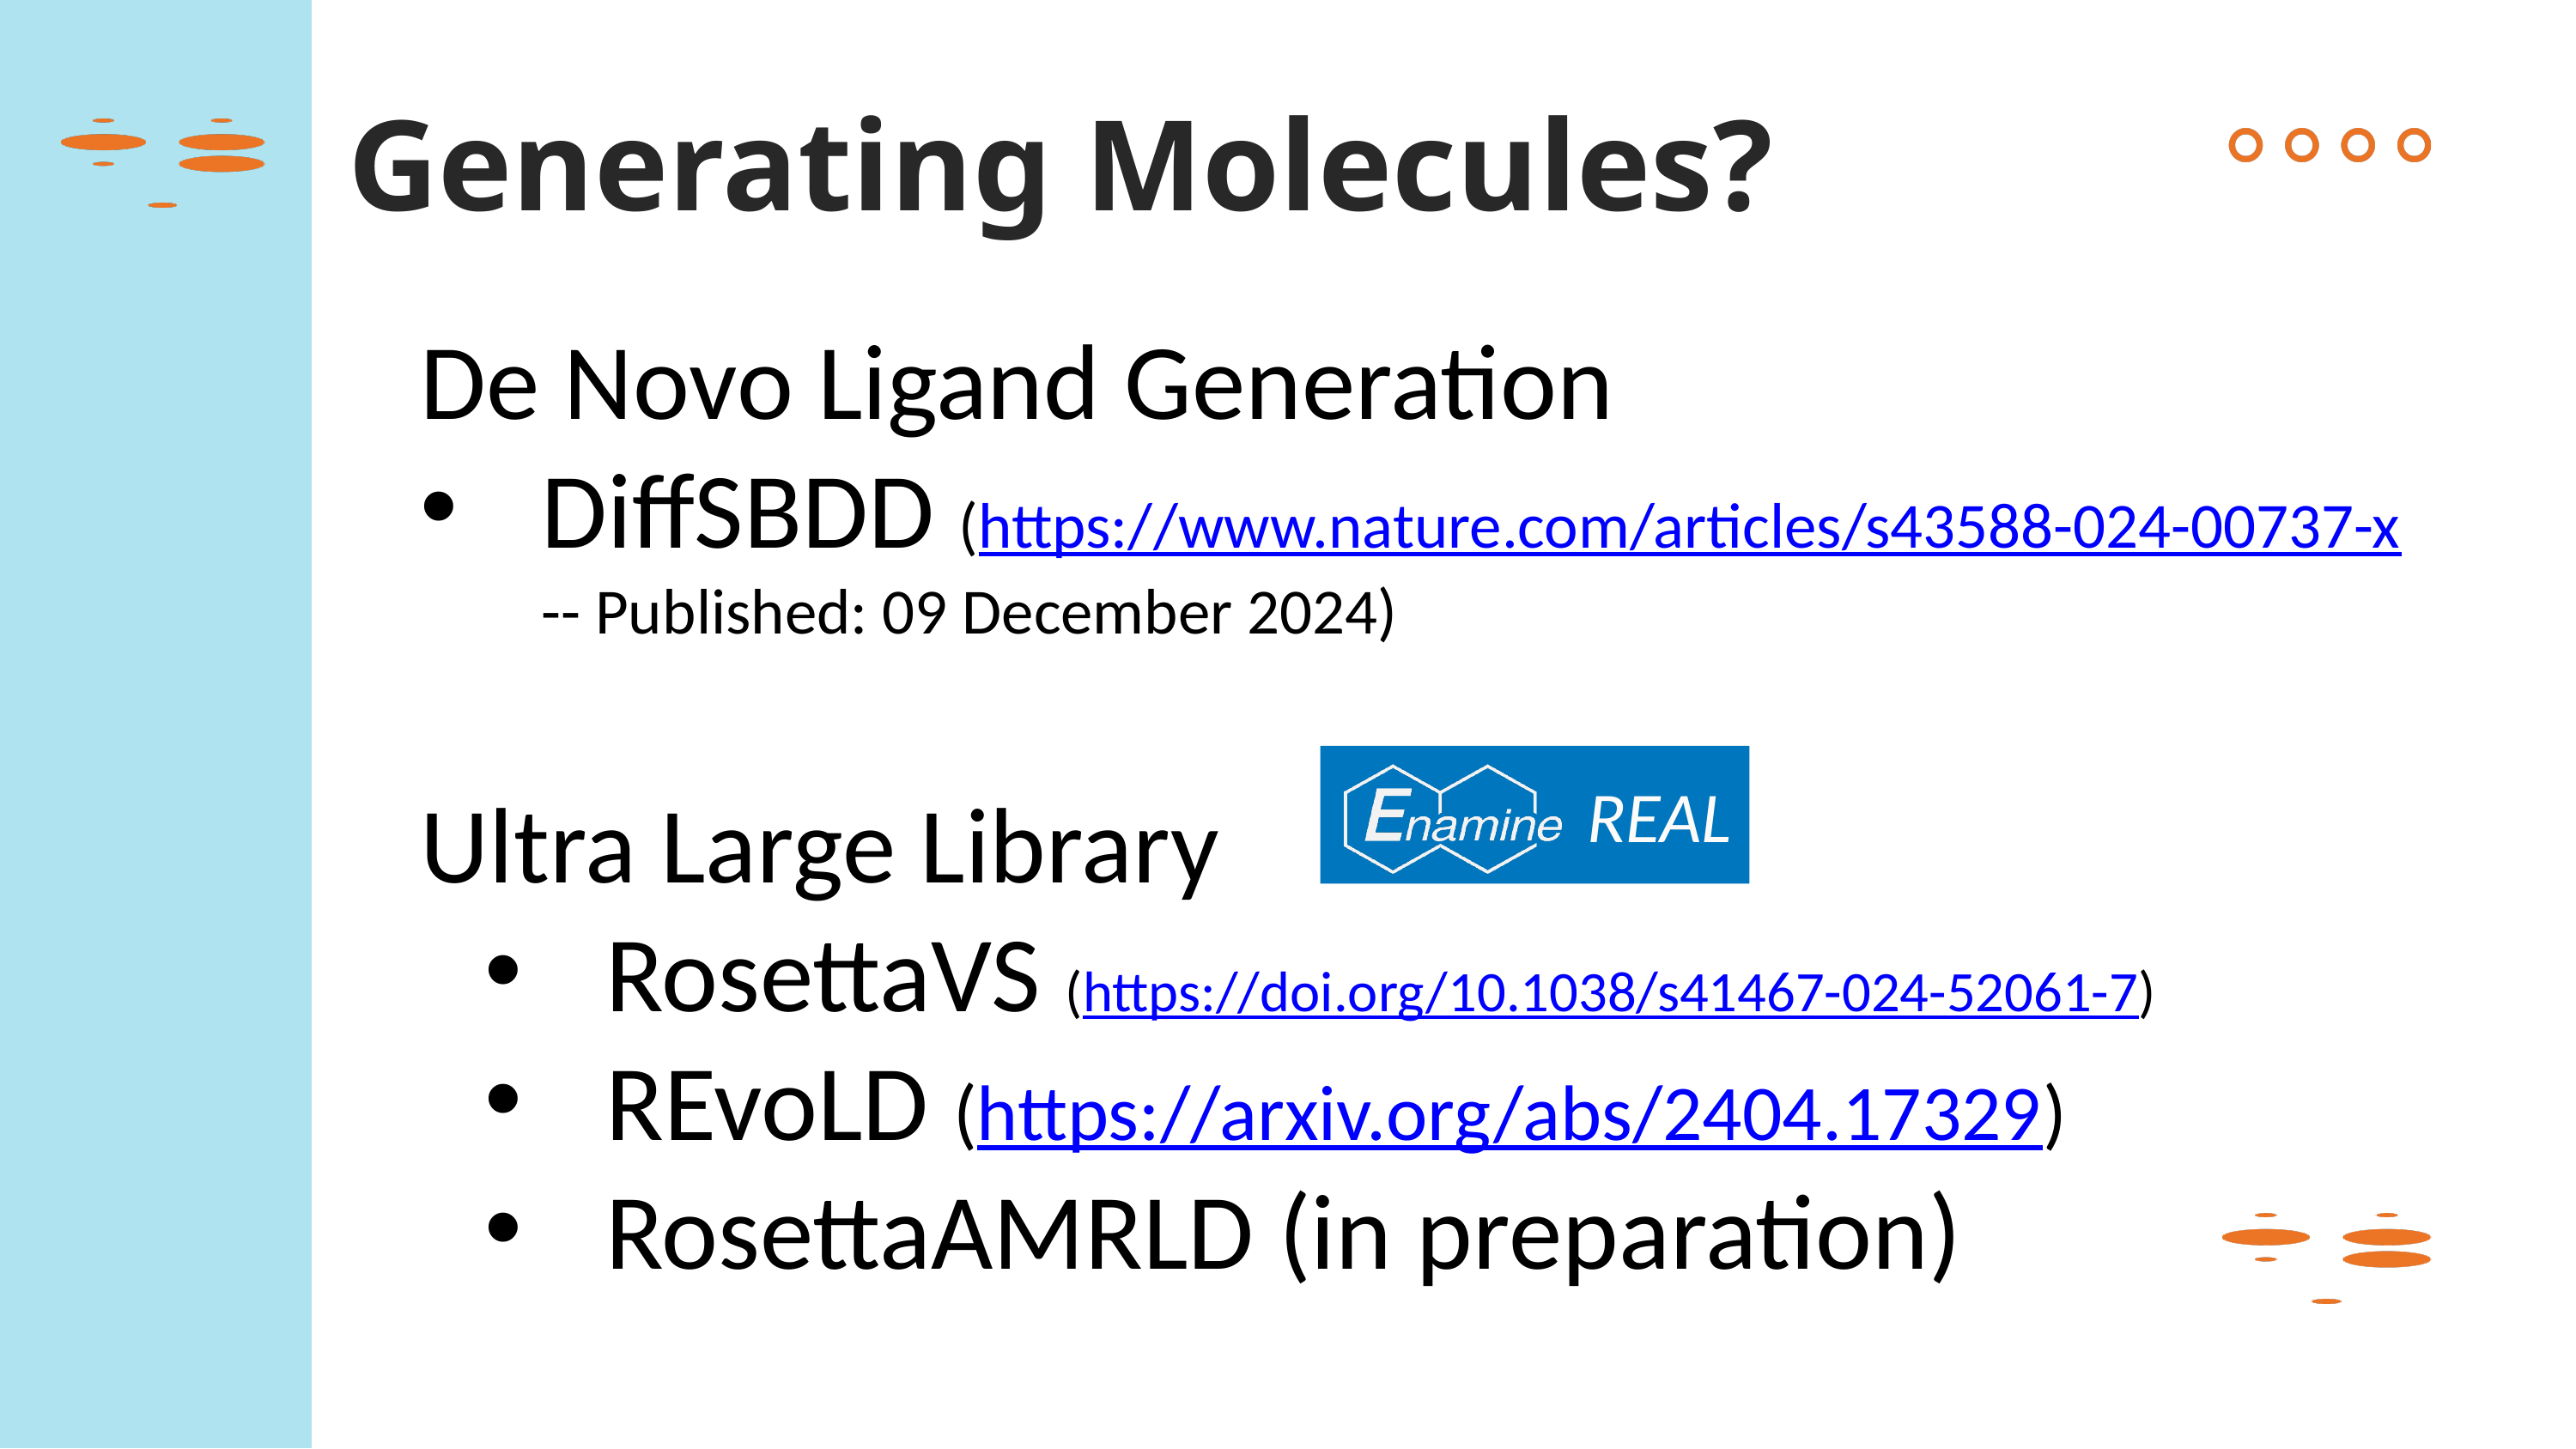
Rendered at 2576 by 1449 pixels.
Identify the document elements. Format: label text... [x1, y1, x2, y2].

text_box [2221, 1297, 2432, 1304]
text_box [2228, 128, 2432, 162]
text_box Generating Molecules? [348, 60, 2183, 236]
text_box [1320, 745, 1750, 884]
text_box De Novo Ligand Generation DiffSBDD (https://www.nature.com/articles/s43588-024-00737-x -- Published: 09 December 2024) Ultra Large Library RosettaVS (https://doi.org/10.1038/s41467-024-52061-7) REvoLD (https://arxiv.org/abs/2404.17329) RosettaAMRLD (in preparation) [407, 306, 2432, 1297]
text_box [0, 0, 312, 1449]
